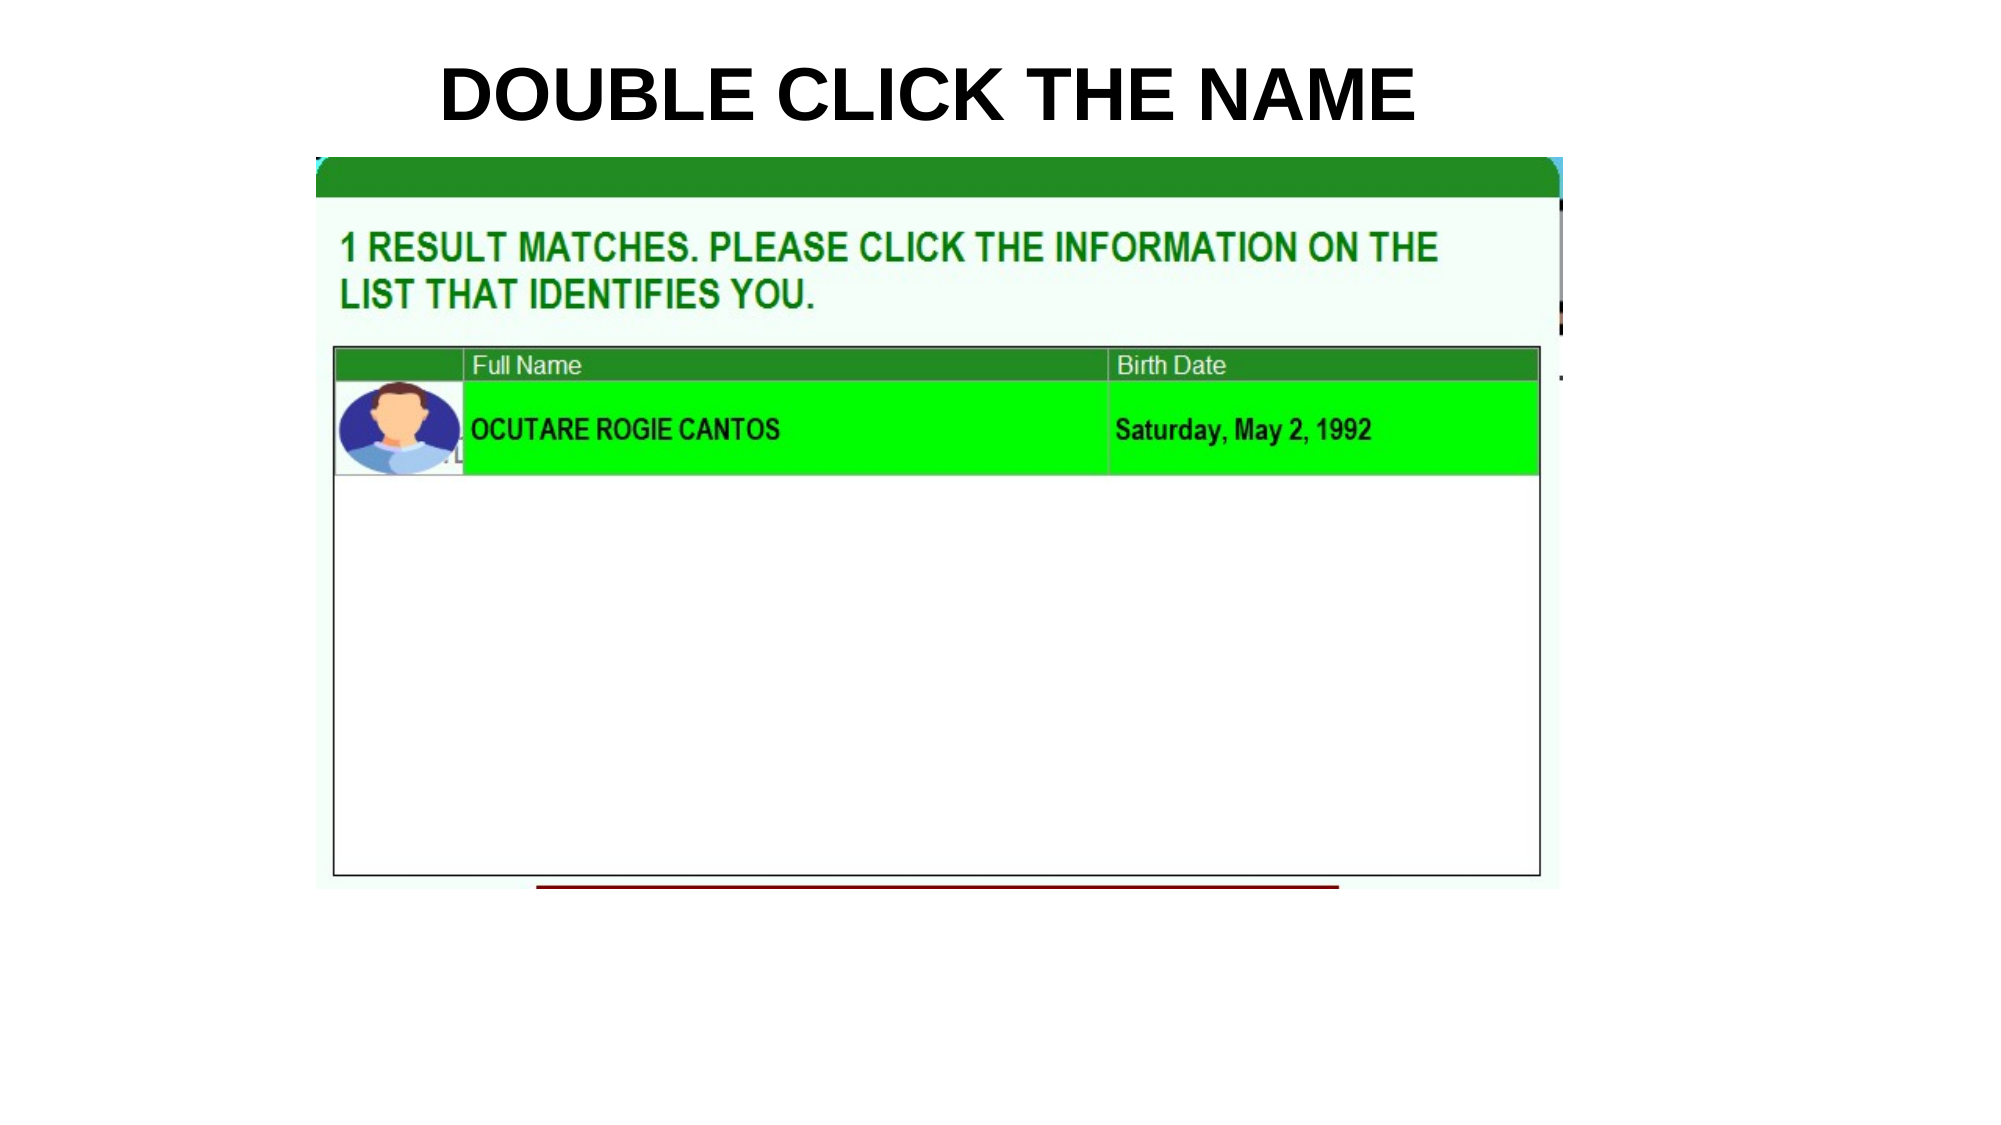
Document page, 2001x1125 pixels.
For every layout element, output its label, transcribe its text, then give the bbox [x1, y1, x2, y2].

picture [316, 157, 1563, 889]
text_box DOUBLE CLICK THE NAME [189, 24, 1690, 158]
